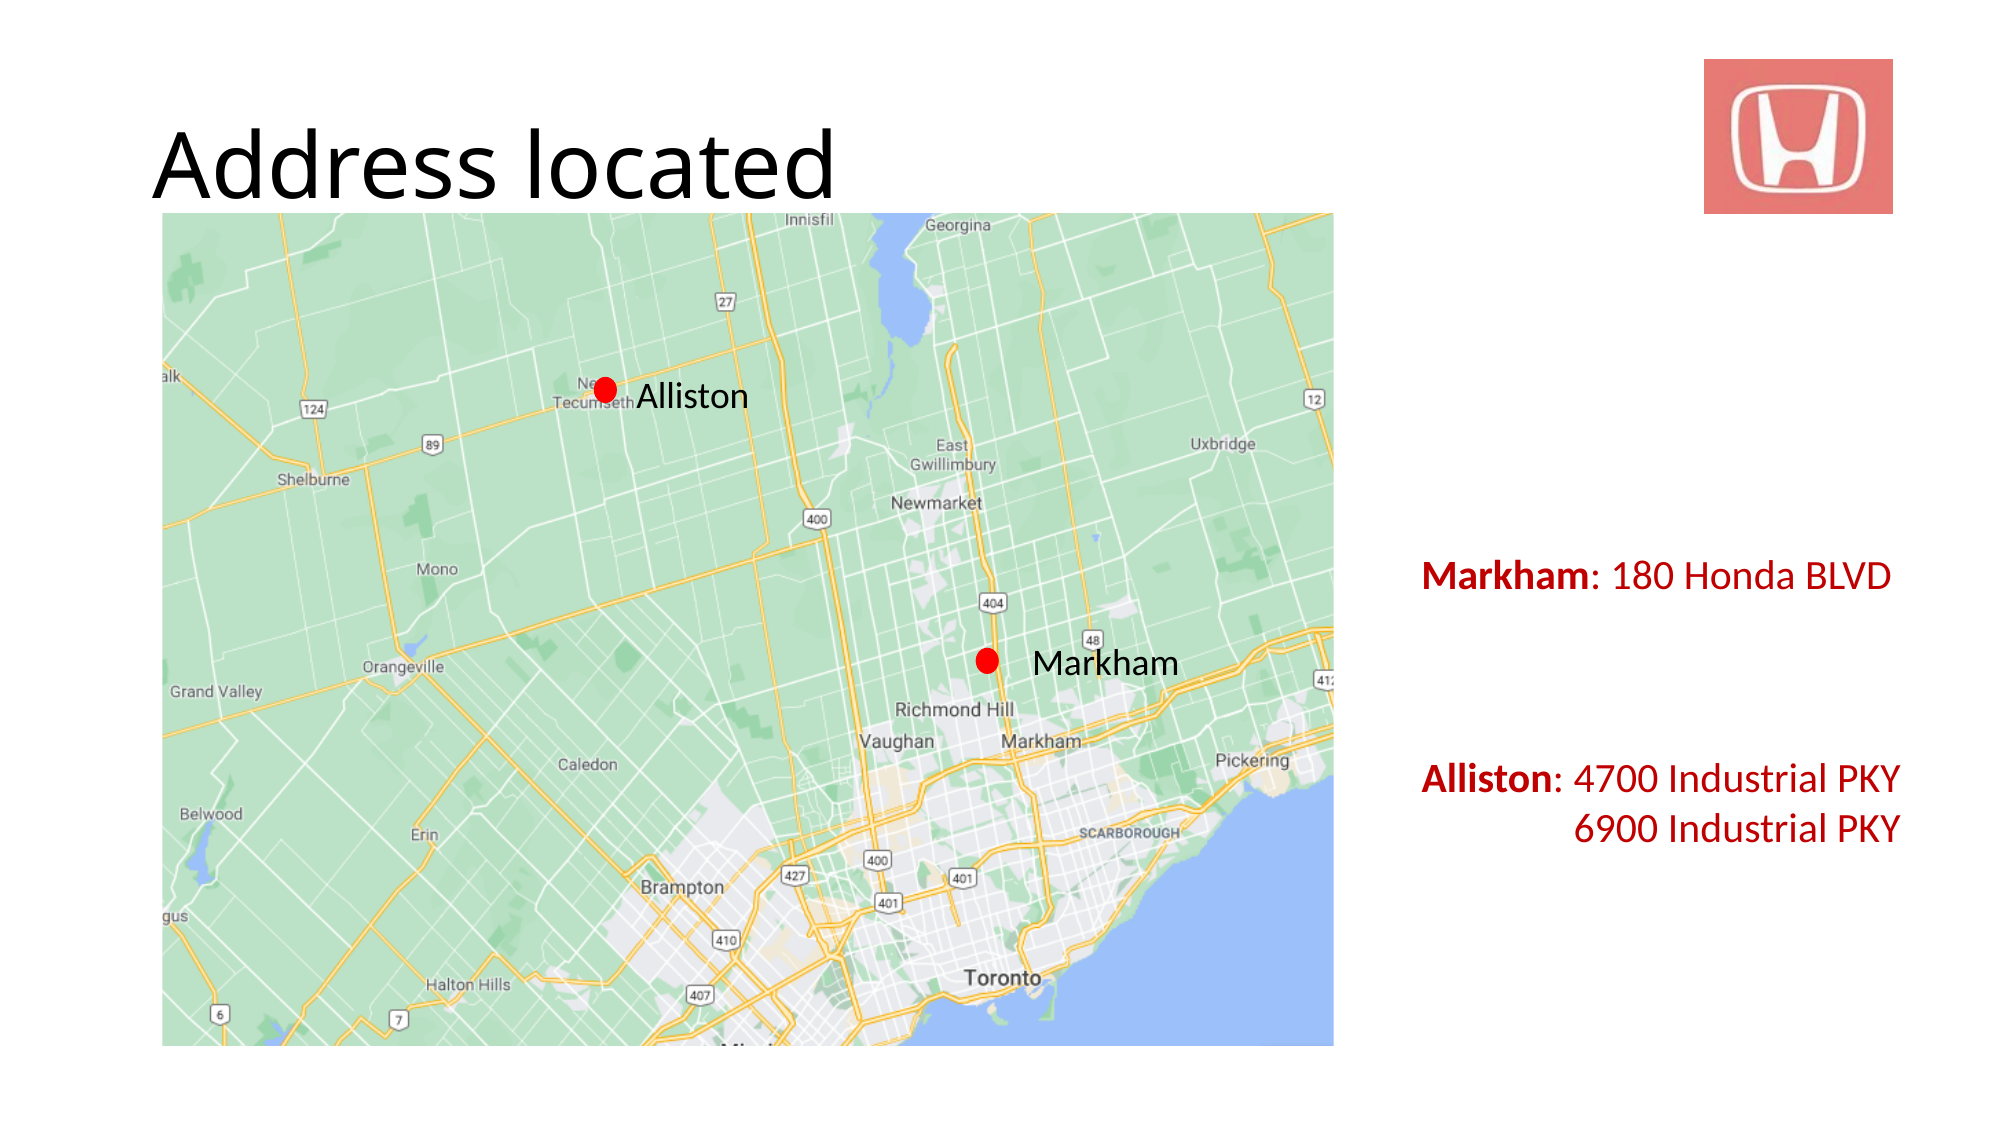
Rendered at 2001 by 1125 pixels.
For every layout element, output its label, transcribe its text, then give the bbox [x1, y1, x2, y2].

text_box Markham: 180 Honda BLVD [1406, 532, 1910, 607]
picture [1704, 59, 1893, 214]
text_box Alliston: 4700 Industrial PKY 6900 Industrial PKY [1406, 743, 1942, 859]
title Address located [137, 59, 1863, 278]
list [162, 213, 1334, 1046]
